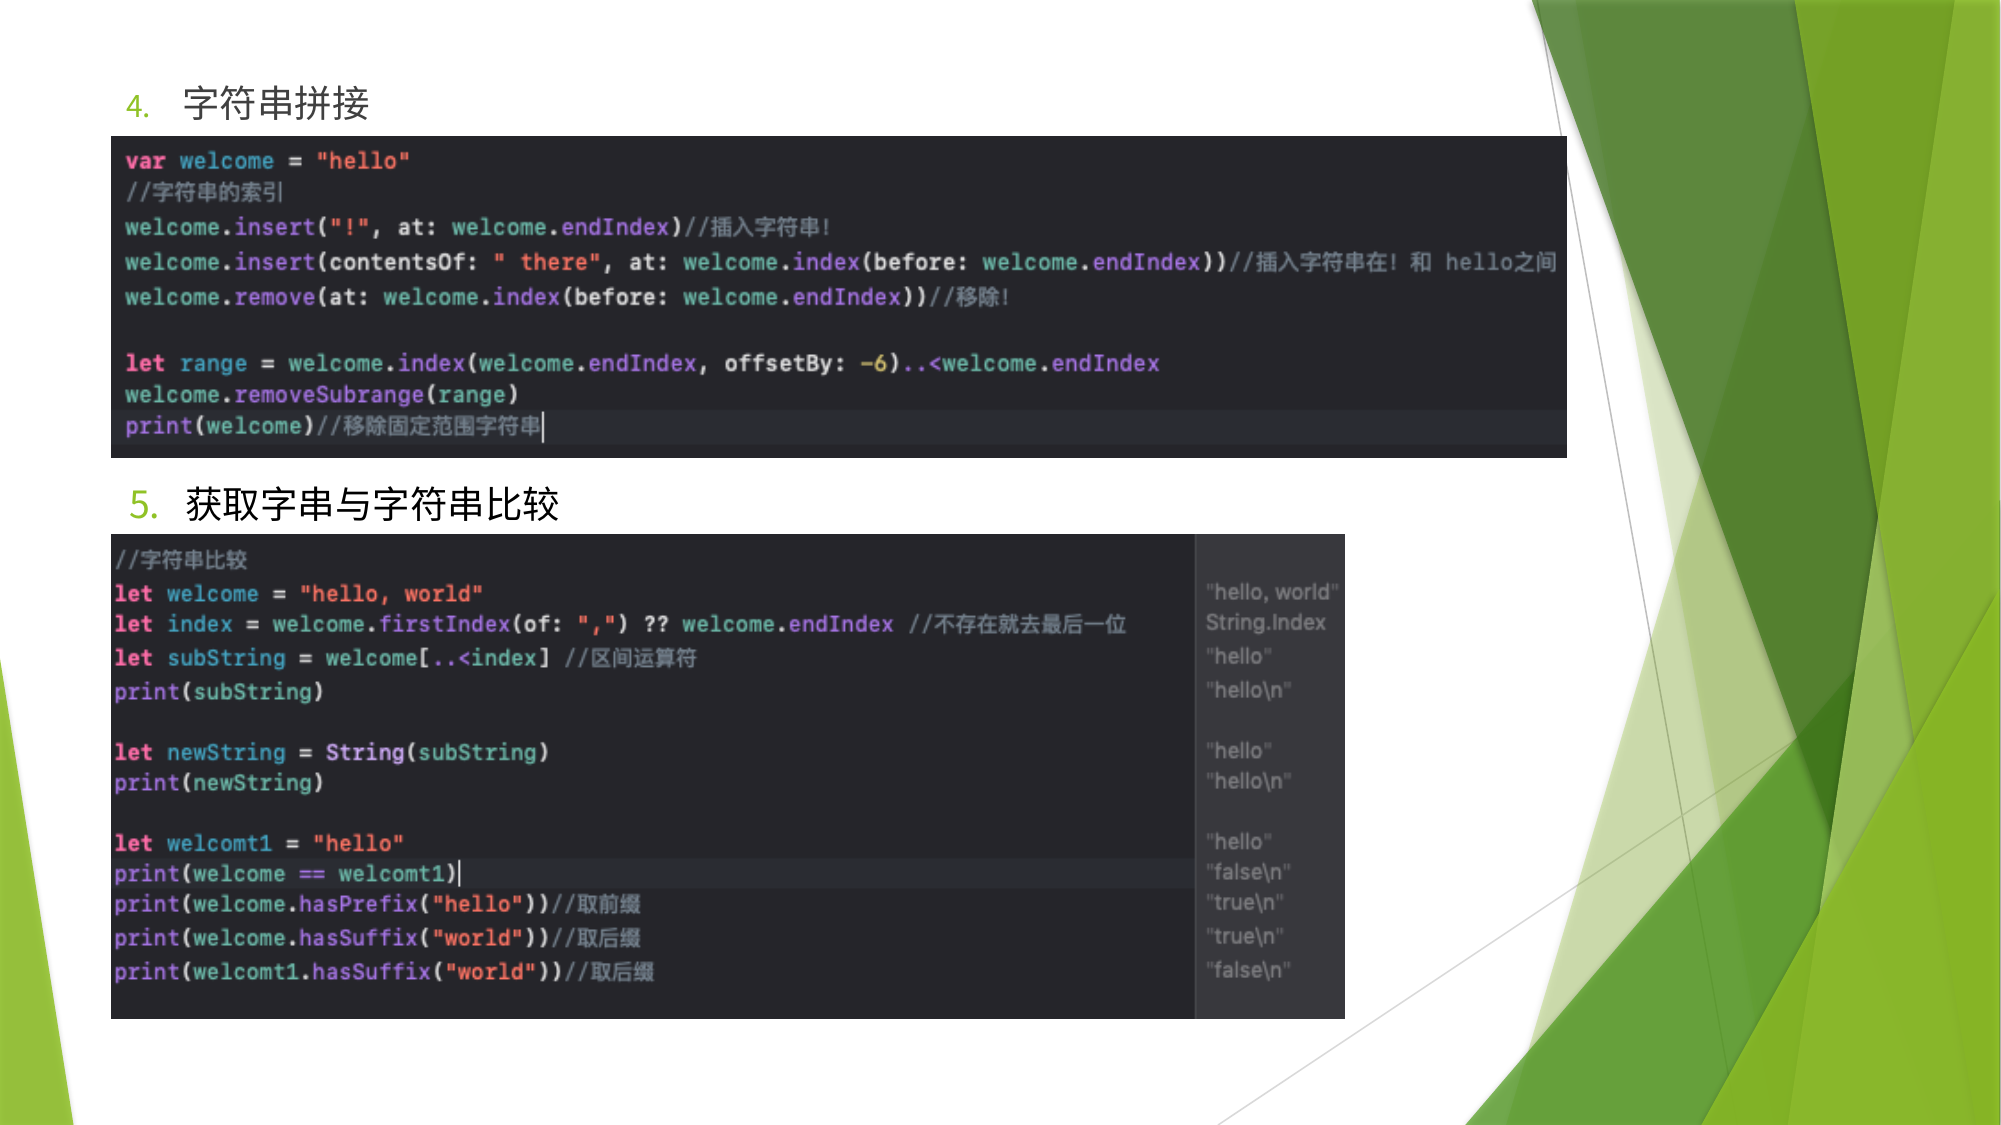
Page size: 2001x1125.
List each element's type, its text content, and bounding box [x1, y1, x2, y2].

picture [110, 135, 1567, 458]
list 字符串拼接 [111, 72, 1522, 135]
picture [110, 533, 1345, 1020]
text_box 获取字串与字符串比较 [114, 473, 576, 532]
list 字符串拼接 [111, 466, 1522, 992]
